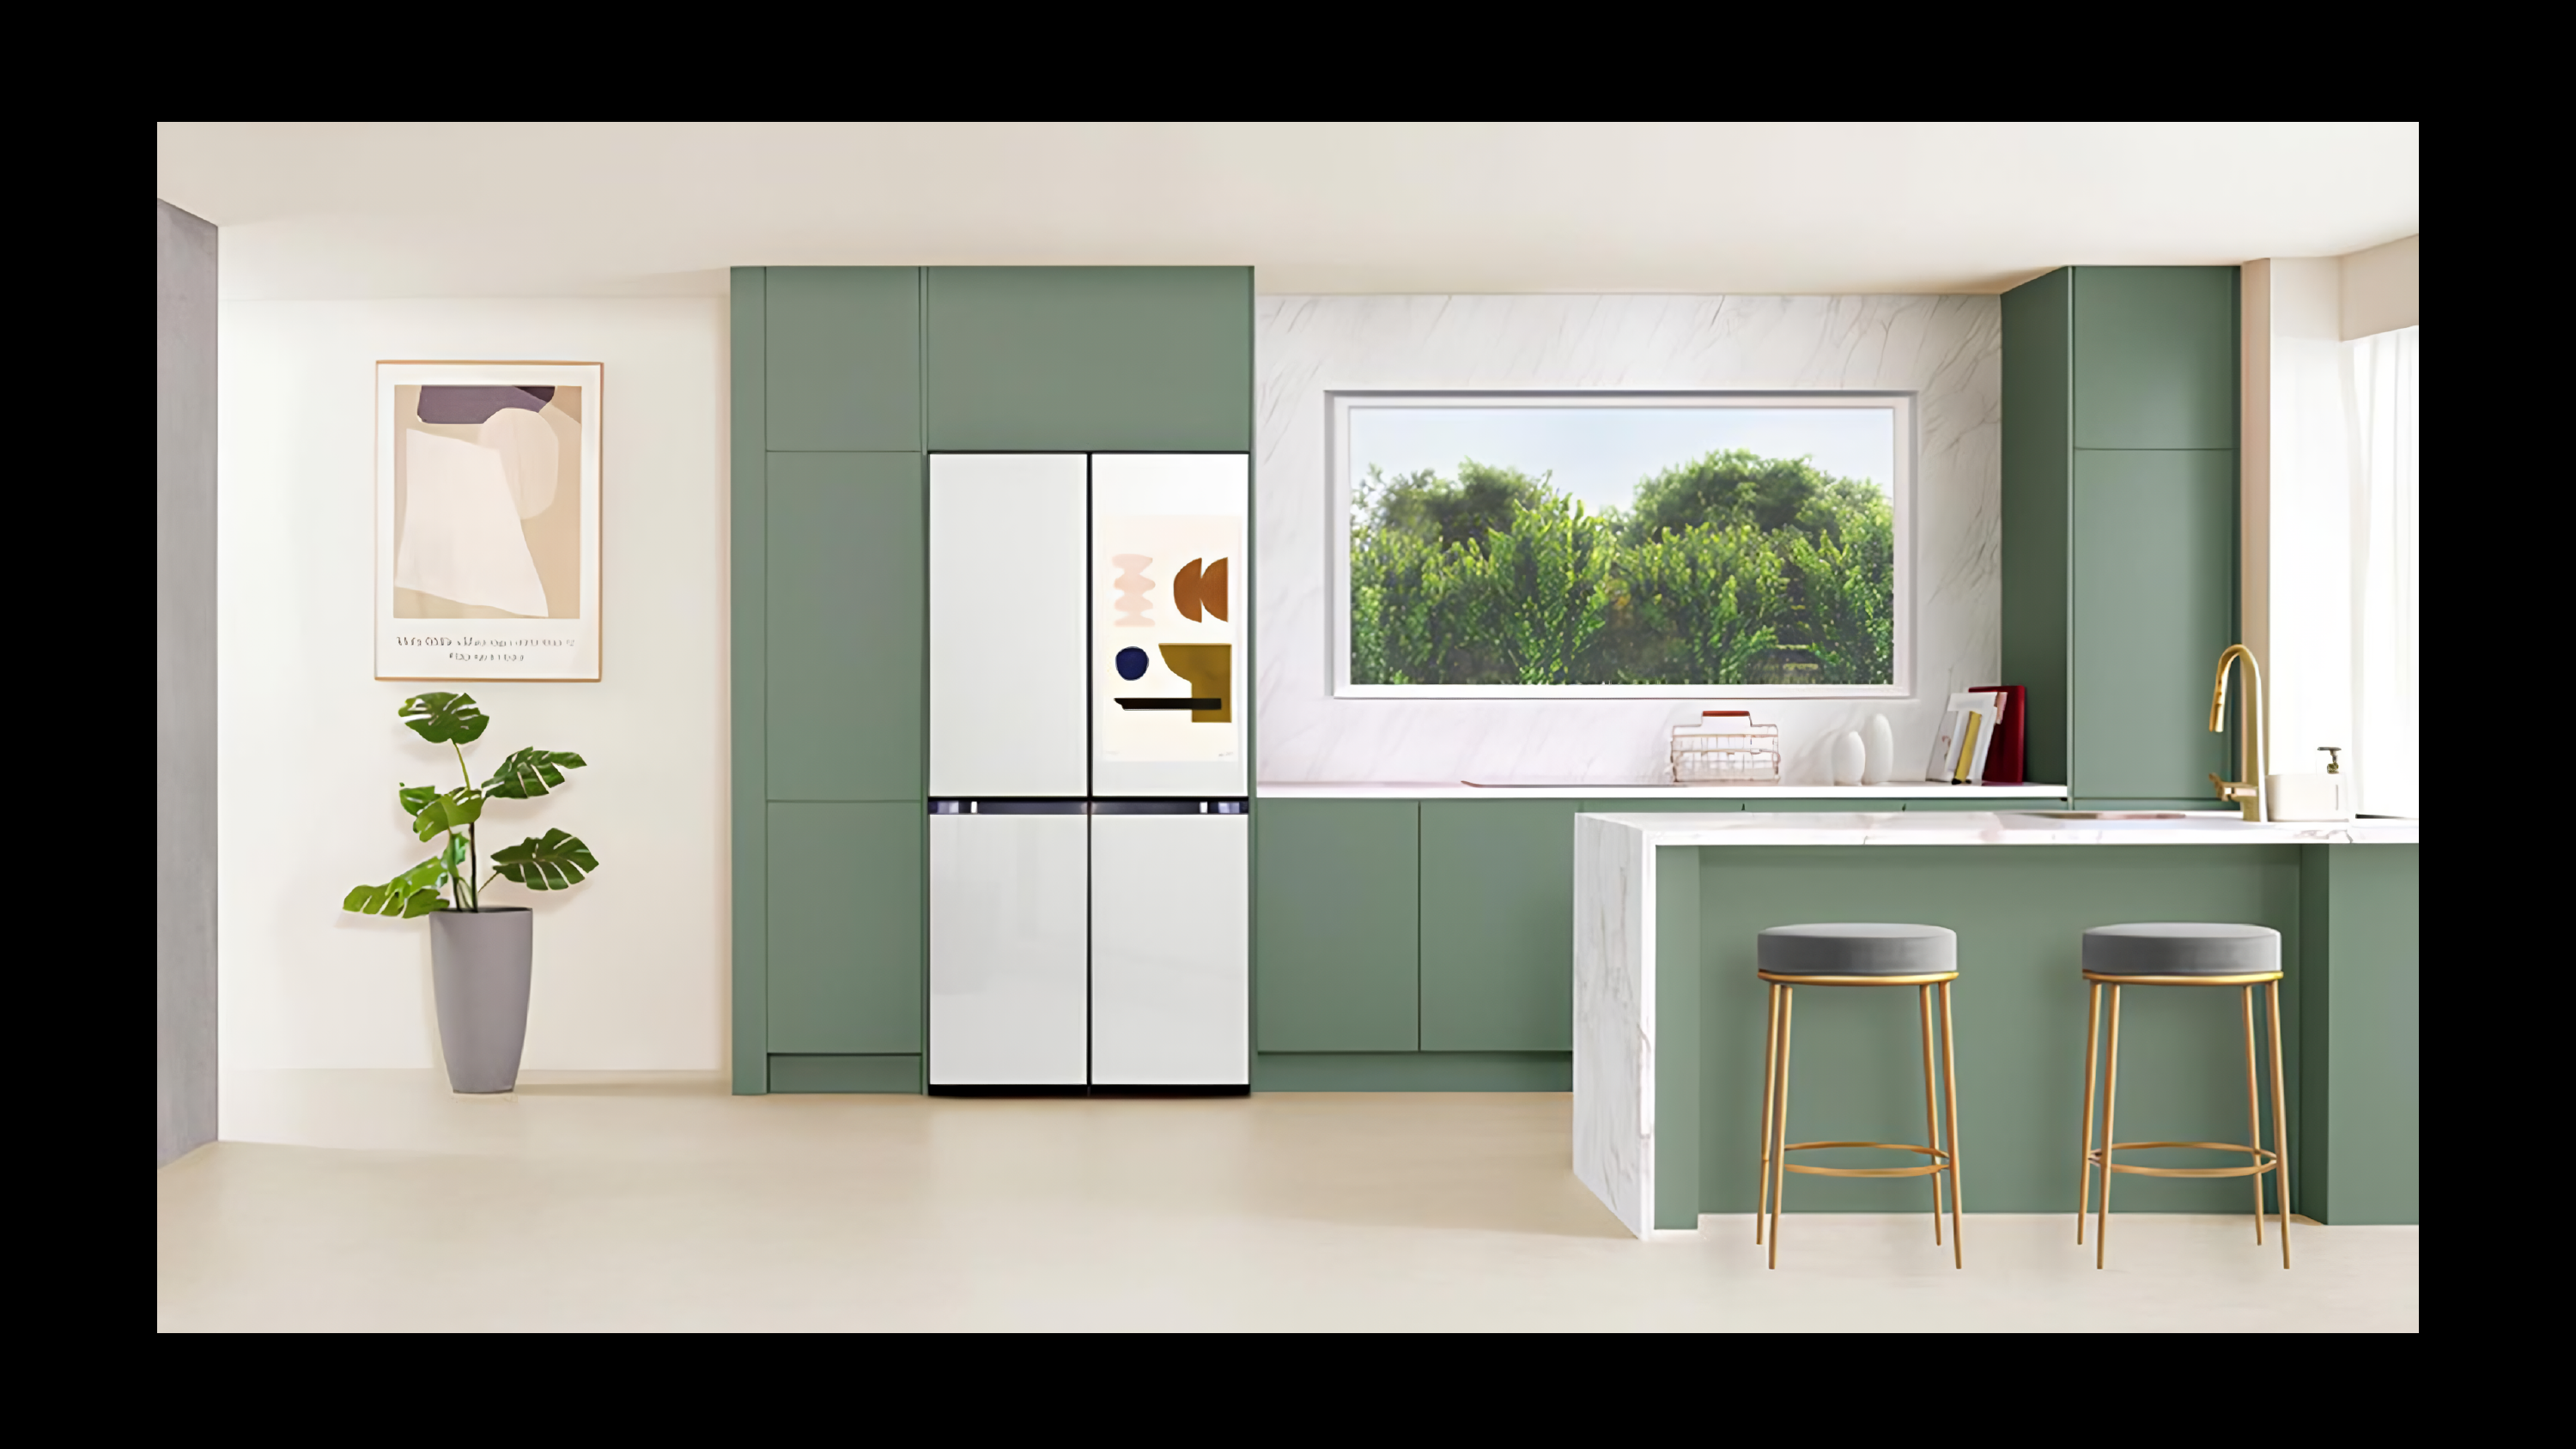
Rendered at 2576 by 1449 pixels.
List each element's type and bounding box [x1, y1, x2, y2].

picture [157, 122, 2419, 1333]
